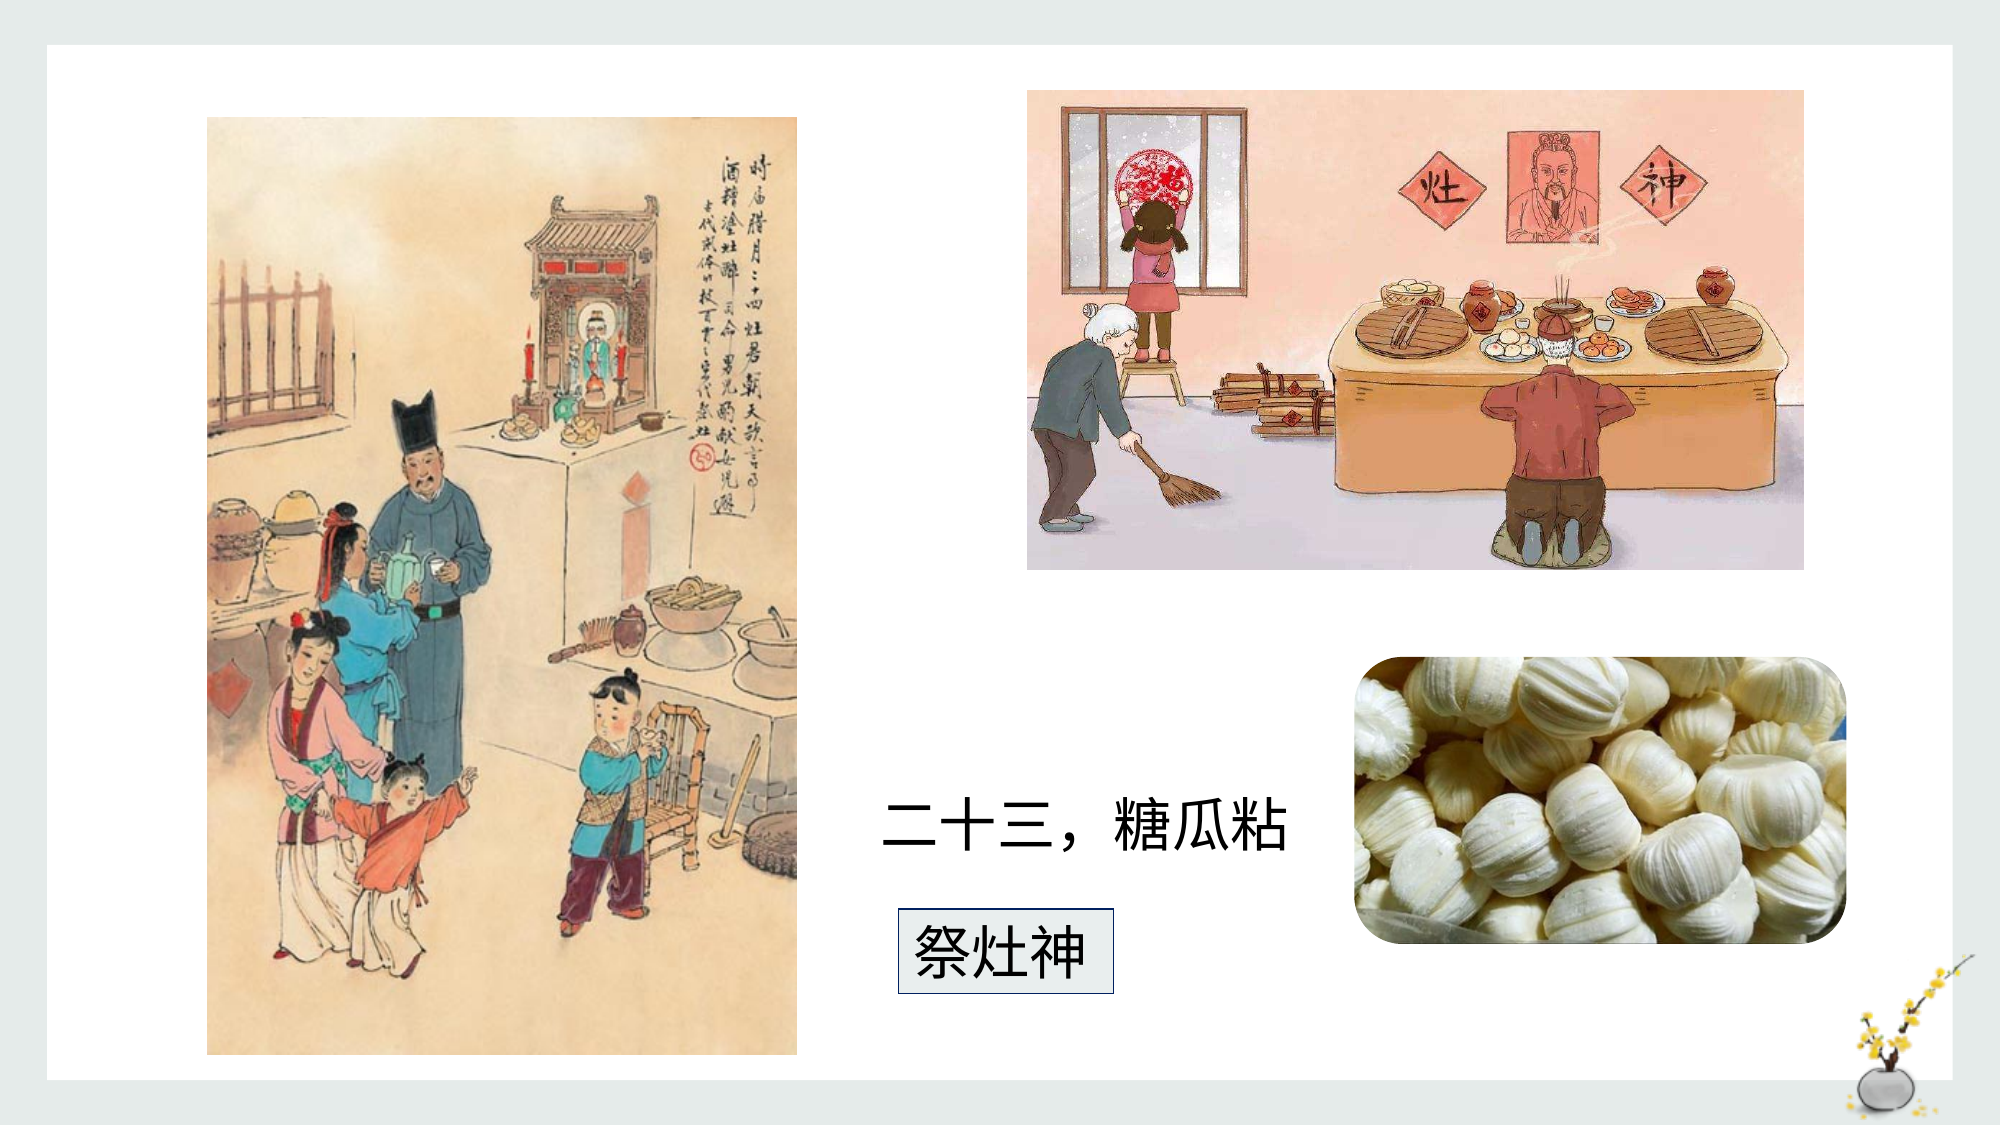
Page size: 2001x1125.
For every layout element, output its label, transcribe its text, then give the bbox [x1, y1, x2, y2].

text_box 二十三，糖瓜粘 [866, 780, 1304, 866]
picture [207, 117, 797, 1055]
text_box 祭灶神 [898, 908, 1114, 994]
picture [1027, 90, 1804, 570]
picture [1354, 656, 1983, 1125]
